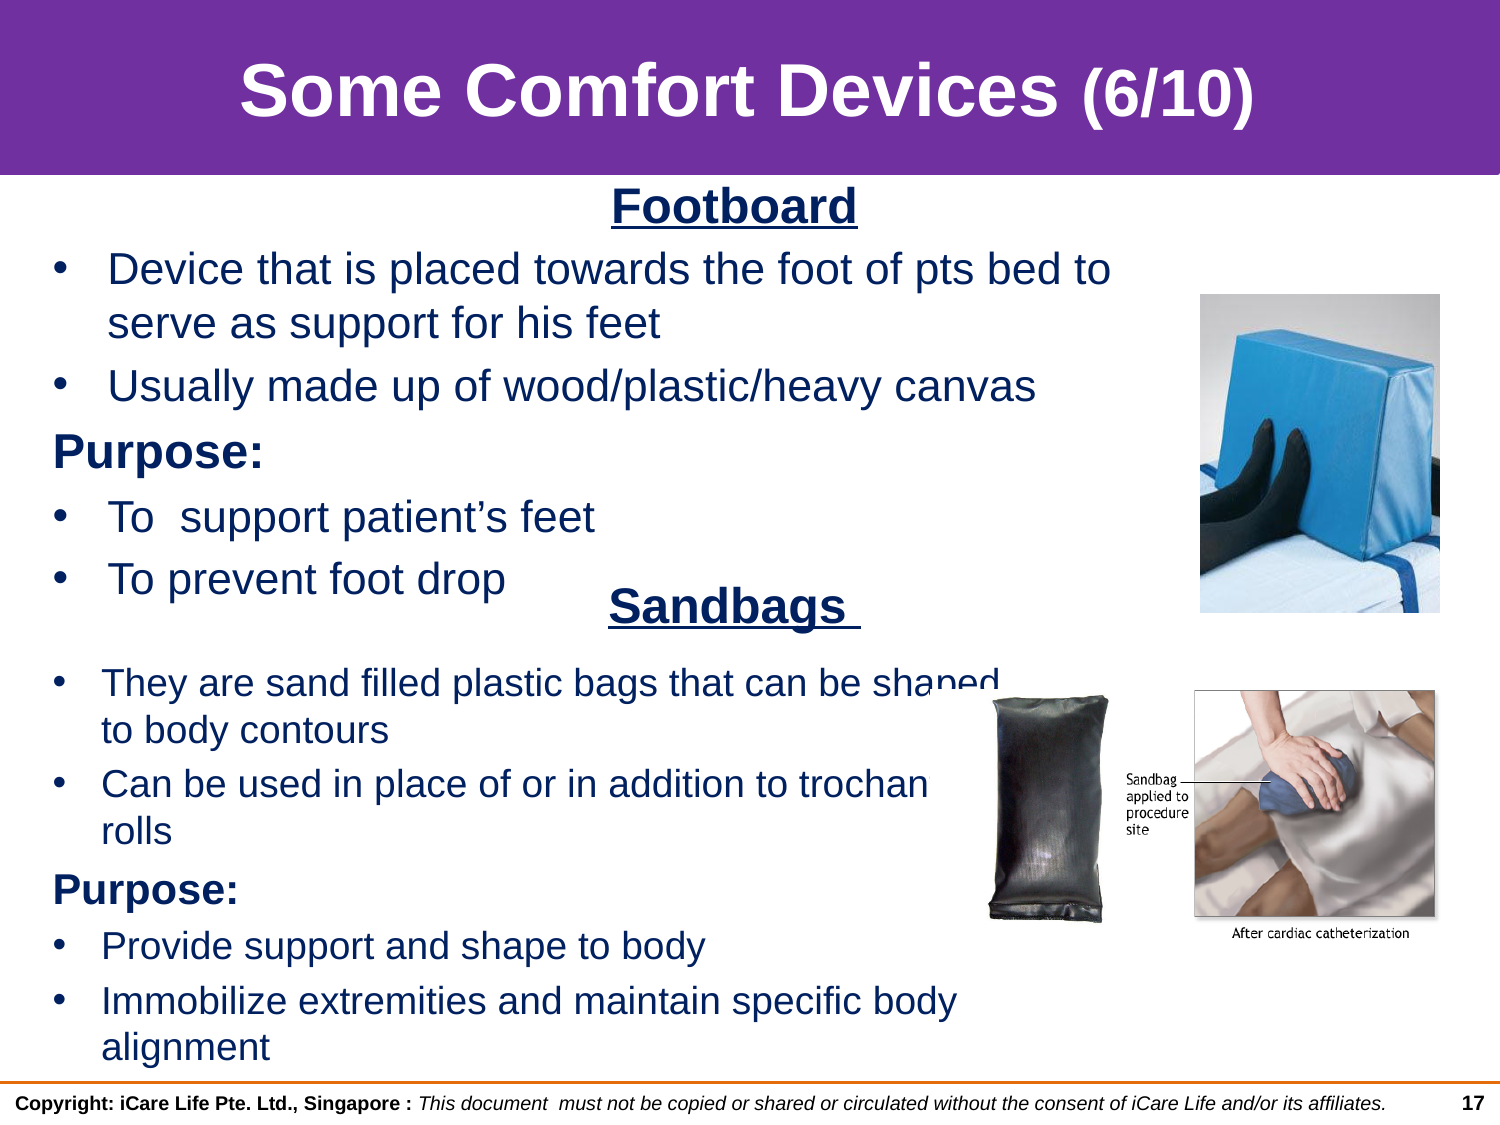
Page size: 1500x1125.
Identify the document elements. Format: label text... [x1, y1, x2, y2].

picture [1199, 294, 1441, 613]
text_box They are sand filled plastic bags that can be shaped to body contours Can be used in place of or in addition to trochanter rolls Purpose: Provide support and shape to body Immobilize extremities and maintain specific body alignment [37, 650, 1038, 1083]
text_box Device that is placed towards the foot of pts bed to serve as support for his feet Usually made up of wood/plastic/heavy canvas Purpose: To support patient’s feet To prevent foot drop [37, 232, 1172, 613]
text_box Footboard [92, 175, 1363, 245]
text_box Sandbags [92, 562, 1363, 645]
text_box Some Comfort Devices (6/10) [0, 0, 1500, 175]
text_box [929, 674, 1450, 942]
text_box 17 [1447, 1082, 1500, 1122]
